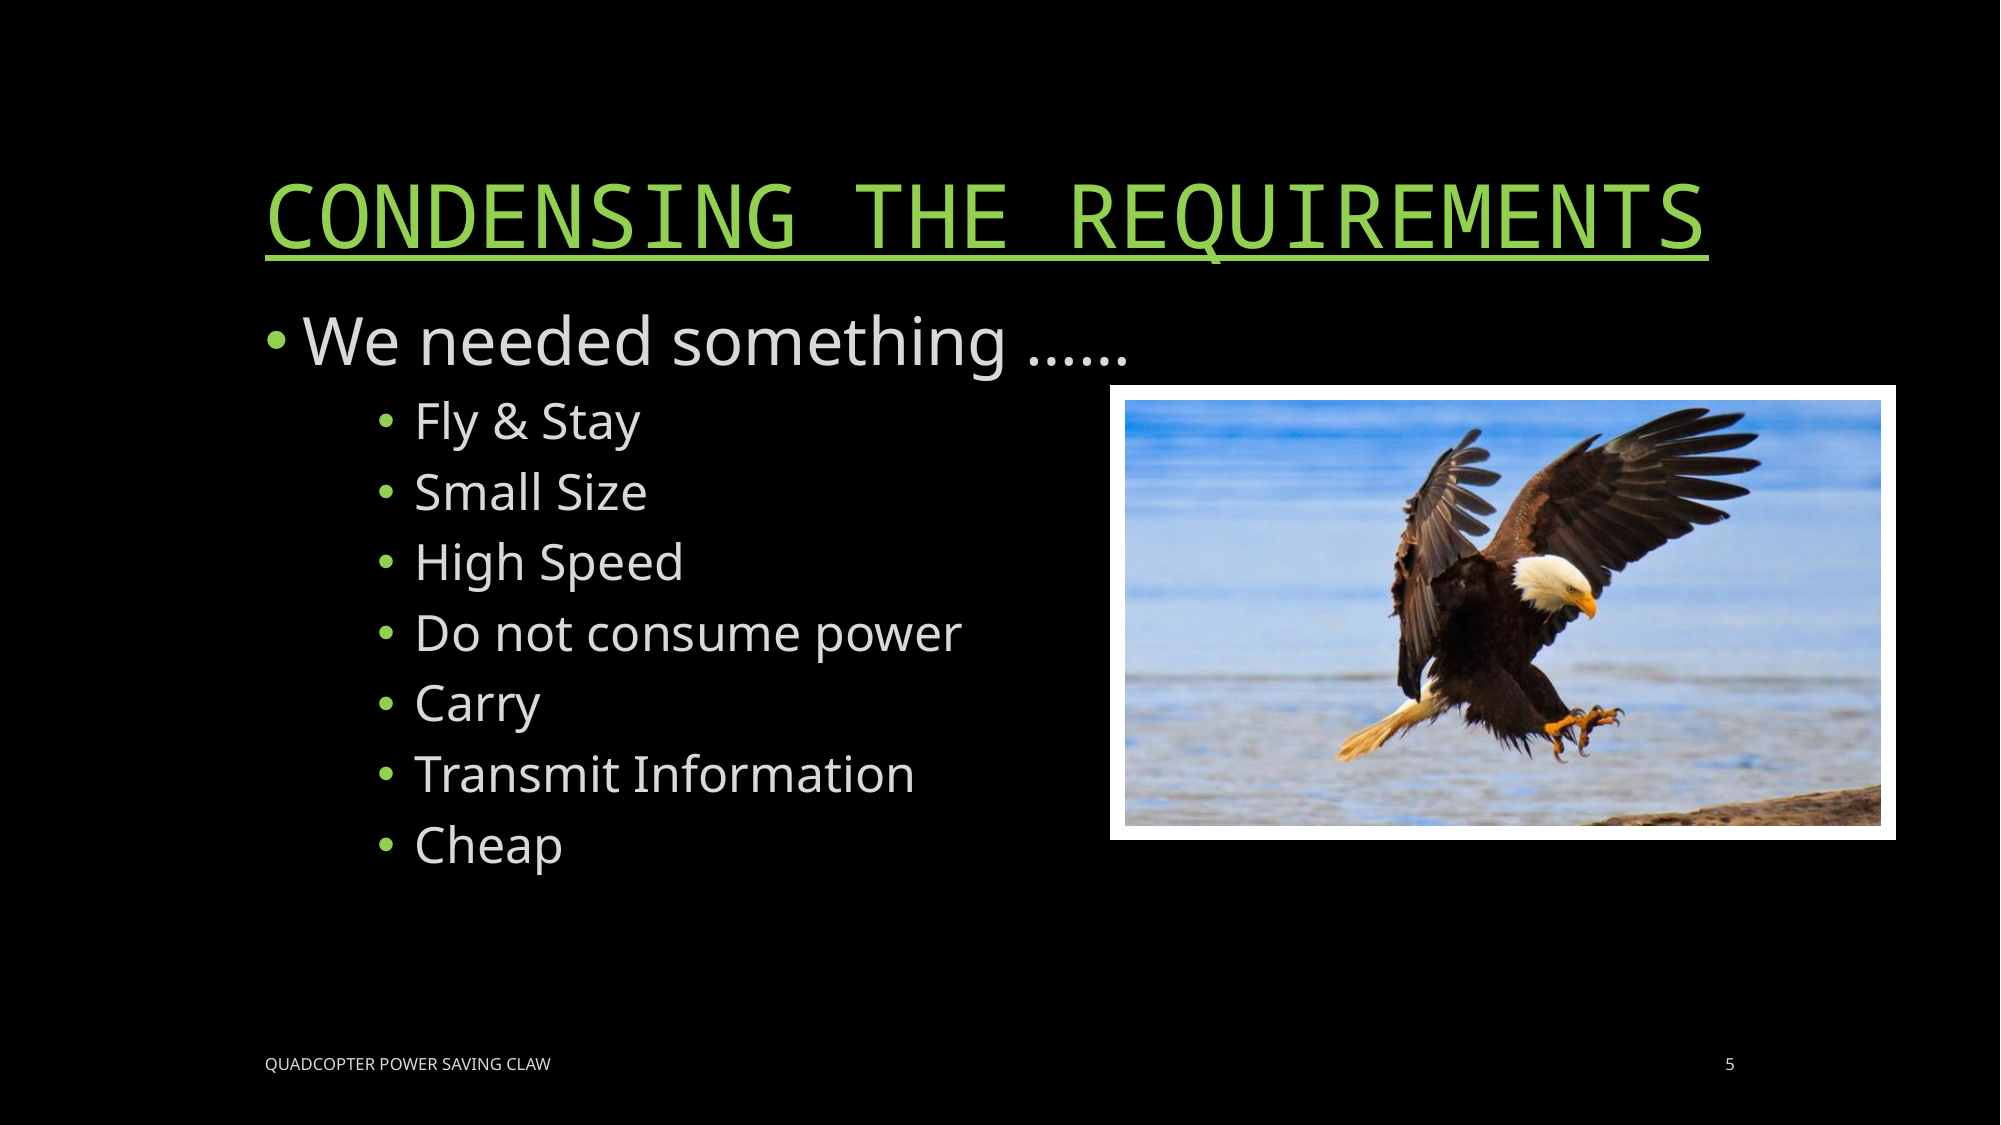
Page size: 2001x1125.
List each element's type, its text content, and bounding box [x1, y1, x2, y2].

list We needed something …… Fly & Stay Small Size High Speed Do not consume power Carry Transmit Information Cheap [249, 299, 1150, 963]
title CONDENSING THE REQUIREMENTS [249, 87, 1850, 275]
footer QUADCOPTER POWER SAVING CLAW [249, 1043, 1379, 1086]
slide_number 5 [1612, 1043, 1750, 1086]
picture [1124, 399, 1882, 826]
